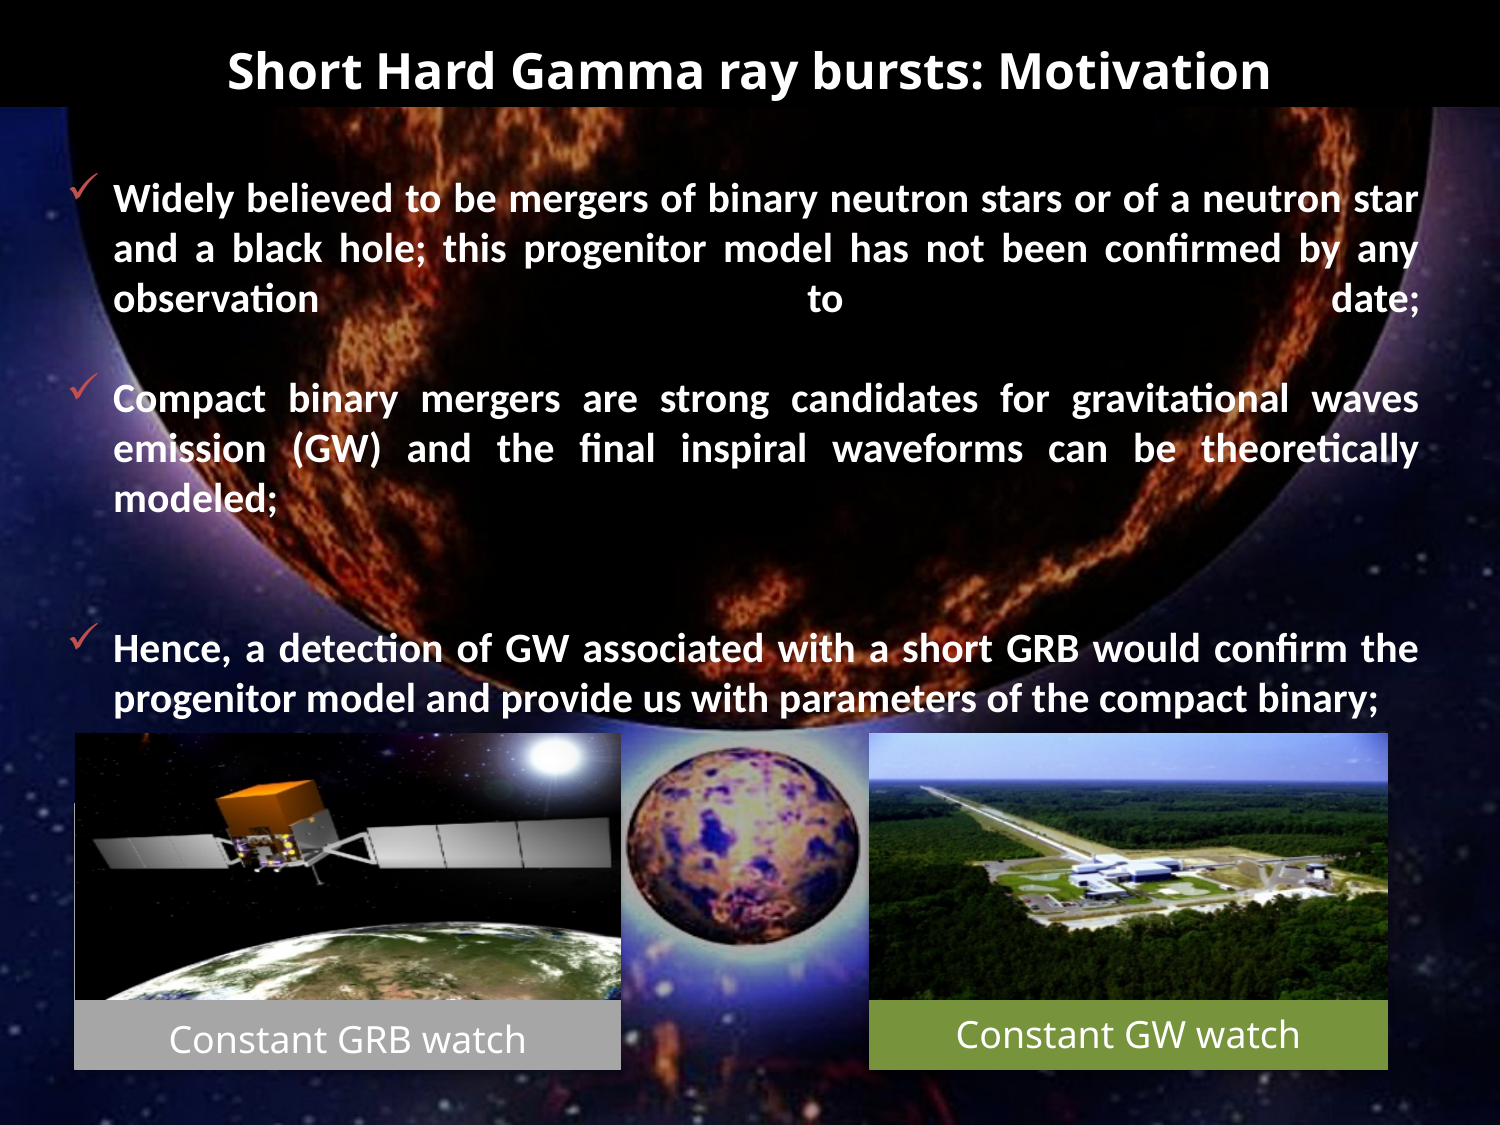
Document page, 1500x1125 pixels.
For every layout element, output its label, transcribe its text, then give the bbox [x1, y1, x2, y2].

picture [0, 107, 1500, 1125]
text_box Short Hard Gamma ray bursts: Motivation [0, 32, 1500, 107]
